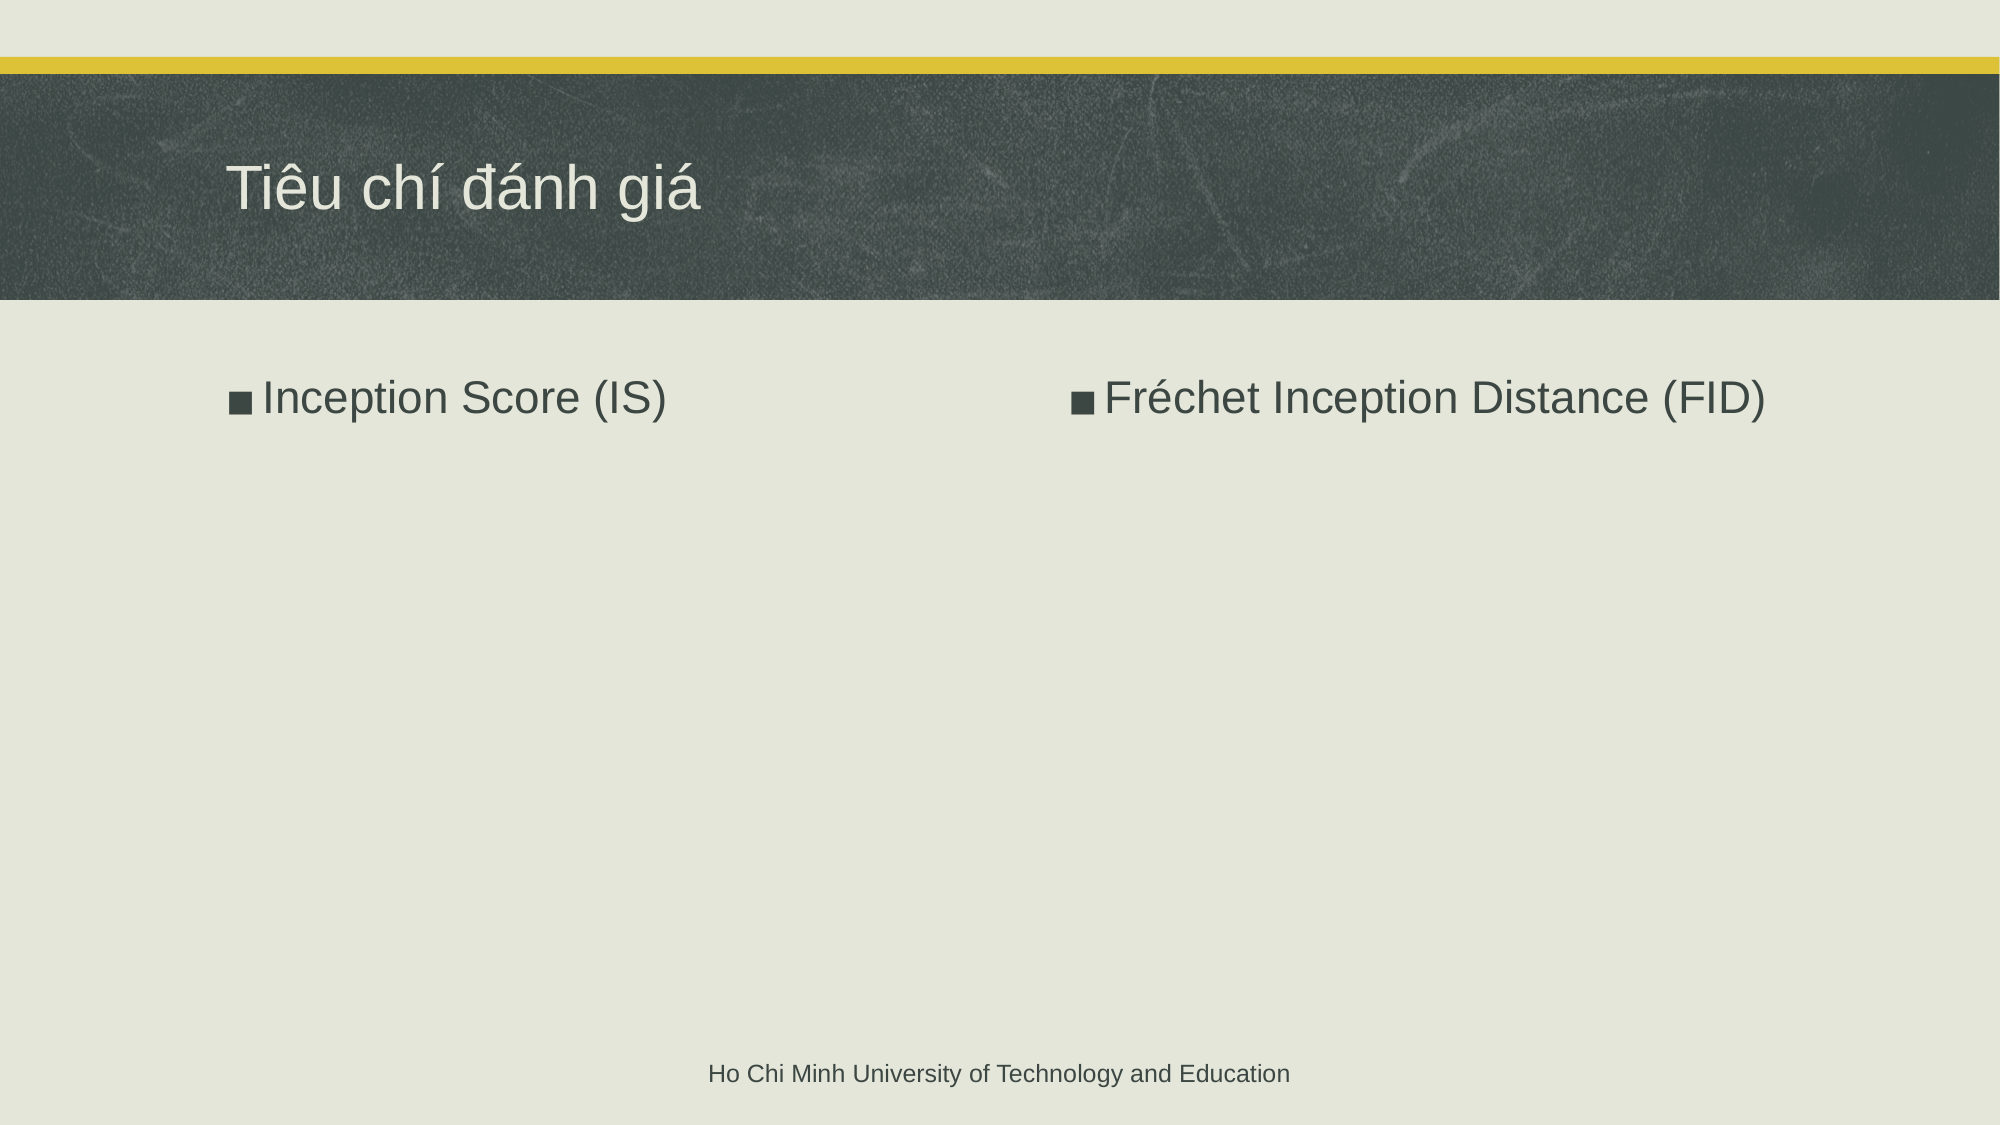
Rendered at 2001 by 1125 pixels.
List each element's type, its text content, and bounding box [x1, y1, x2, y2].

footer Ho Chi Minh University of Technology and Education [533, 1042, 1467, 1103]
title Tiêu chí đánh giá [210, 76, 1790, 300]
list Inception Score (IS) [210, 360, 947, 1014]
picture [0, 74, 2000, 300]
list Fréchet Inception Distance (FID) [1052, 360, 1790, 1014]
